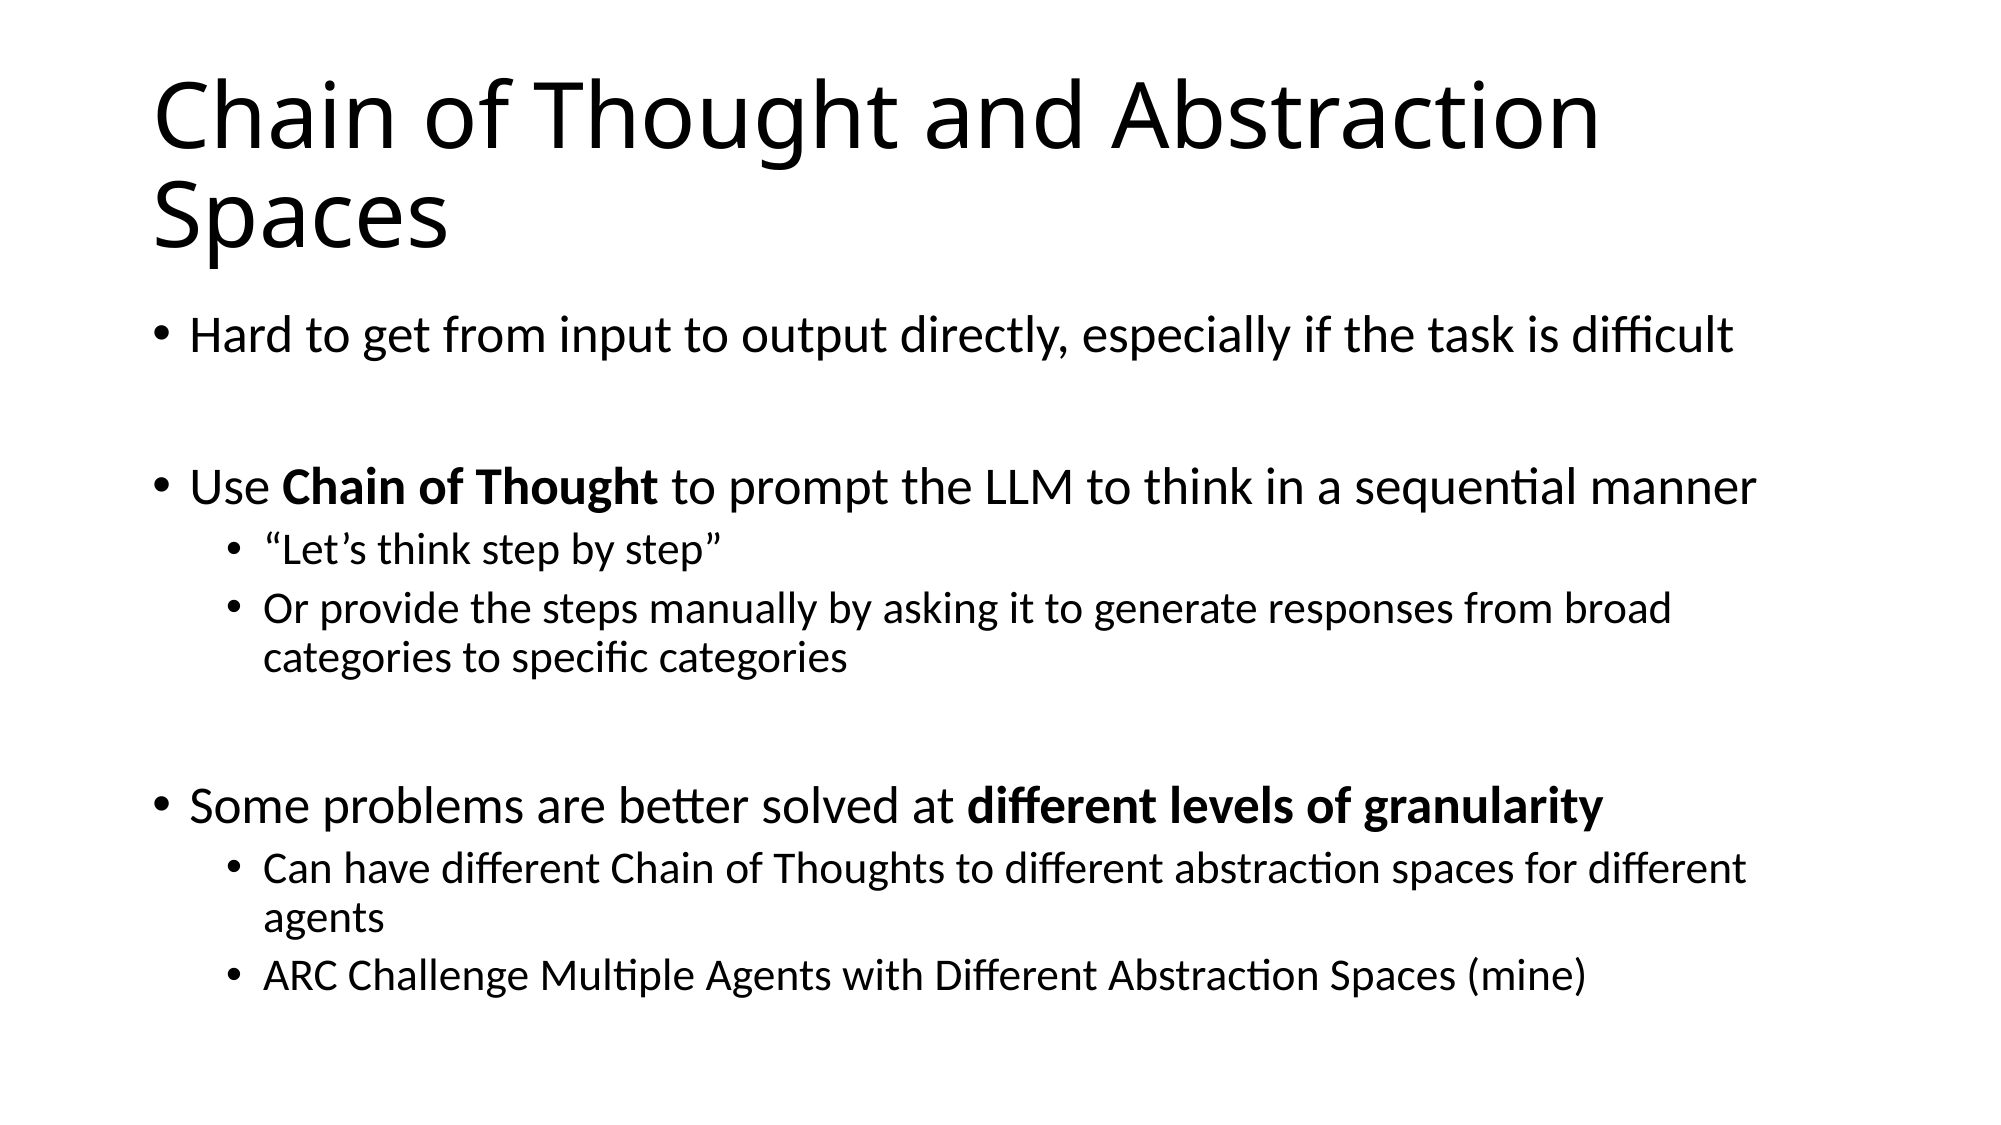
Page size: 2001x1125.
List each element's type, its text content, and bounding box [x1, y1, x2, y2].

list Hard to get from input to output directly, especially if the task is difficult Use Chain of Thought to prompt the LLM to think in a sequential manner “Let’s think step by step” Or provide the steps manually by asking it to generate responses from broad categories to specific categories Some problems are better solved at different levels of granularity Can have different Chain of Thoughts to different abstraction spaces for different agents ARC Challenge Multiple Agents with Different Abstraction Spaces (mine) [137, 299, 1863, 1014]
title Chain of Thought and Abstraction Spaces [137, 59, 1863, 278]
